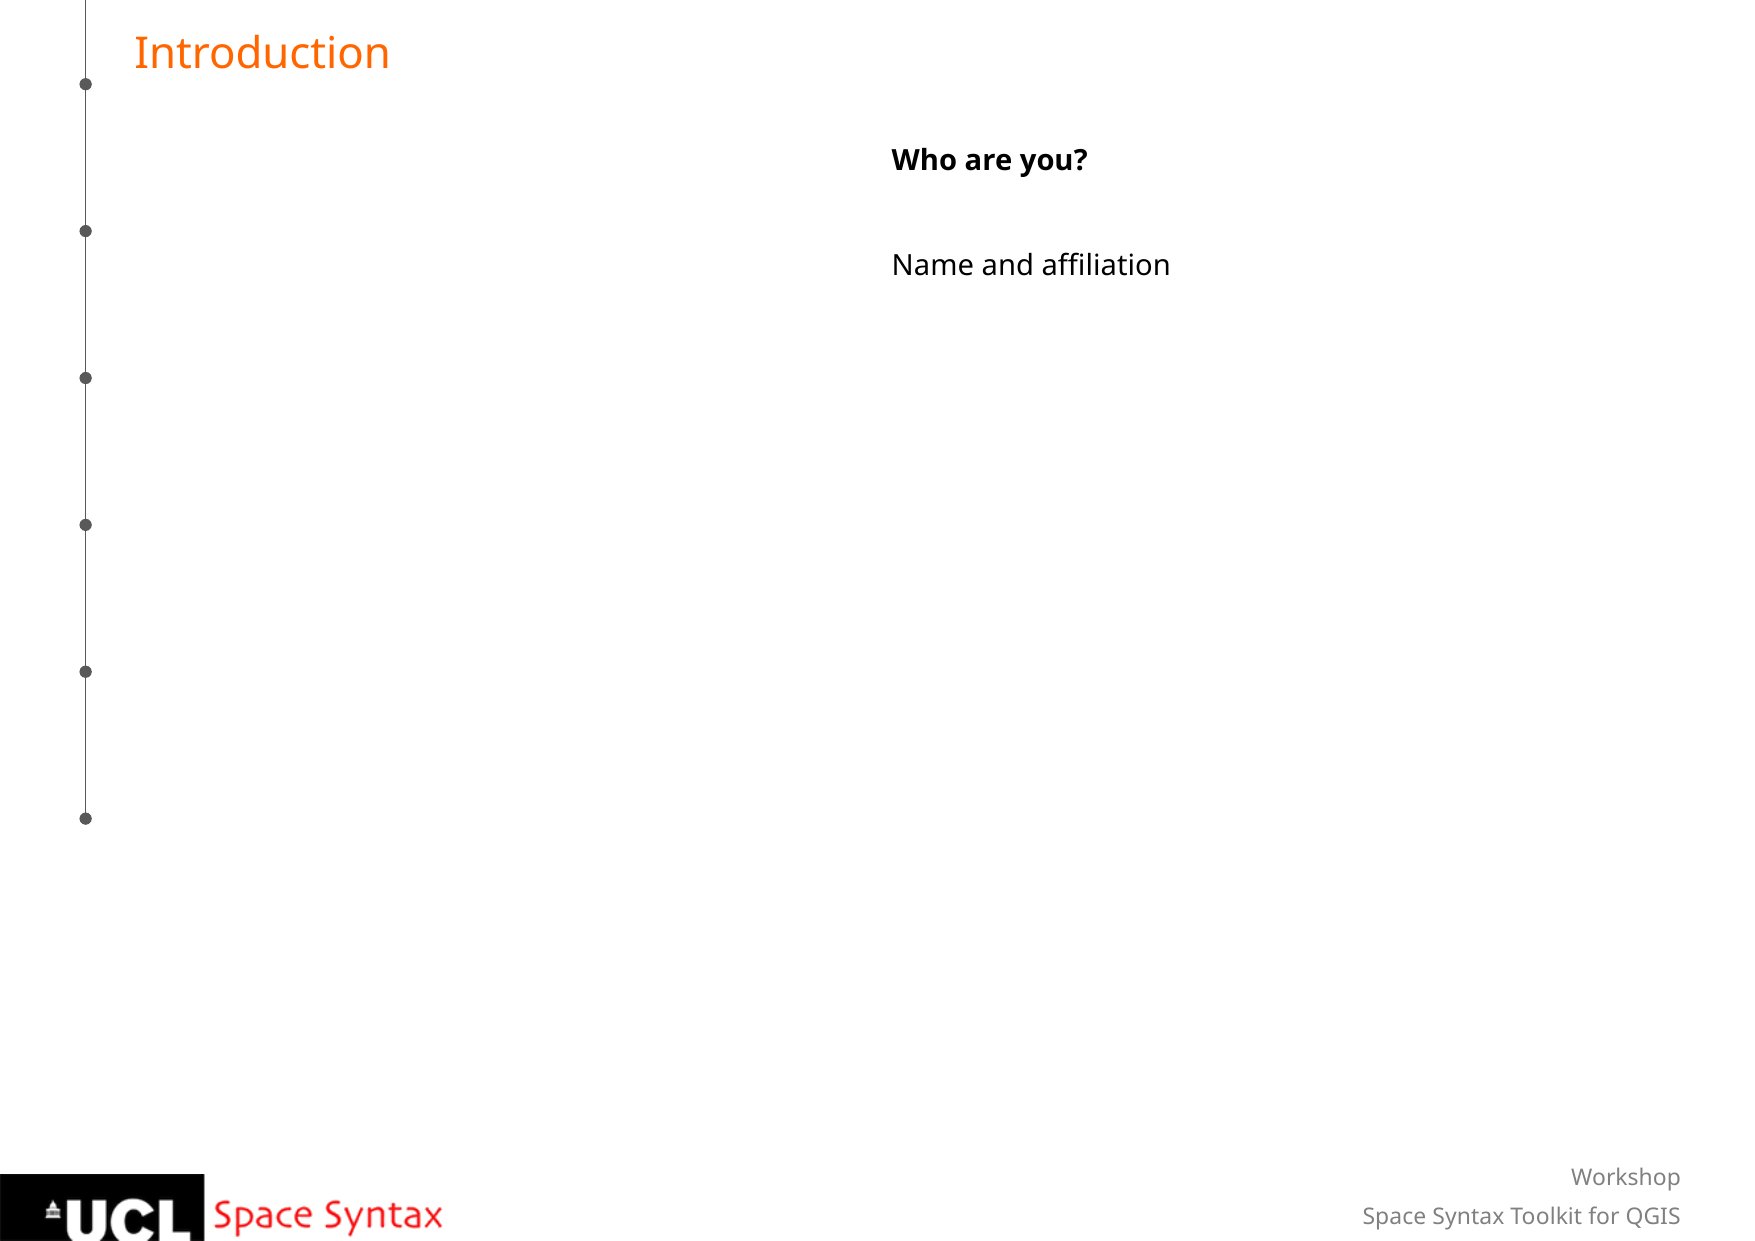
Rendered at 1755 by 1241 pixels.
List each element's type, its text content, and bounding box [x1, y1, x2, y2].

text_box Introduction [119, 17, 1175, 85]
text_box Who are you? Name and affiliation [876, 116, 1744, 289]
picture [0, 1174, 528, 1241]
